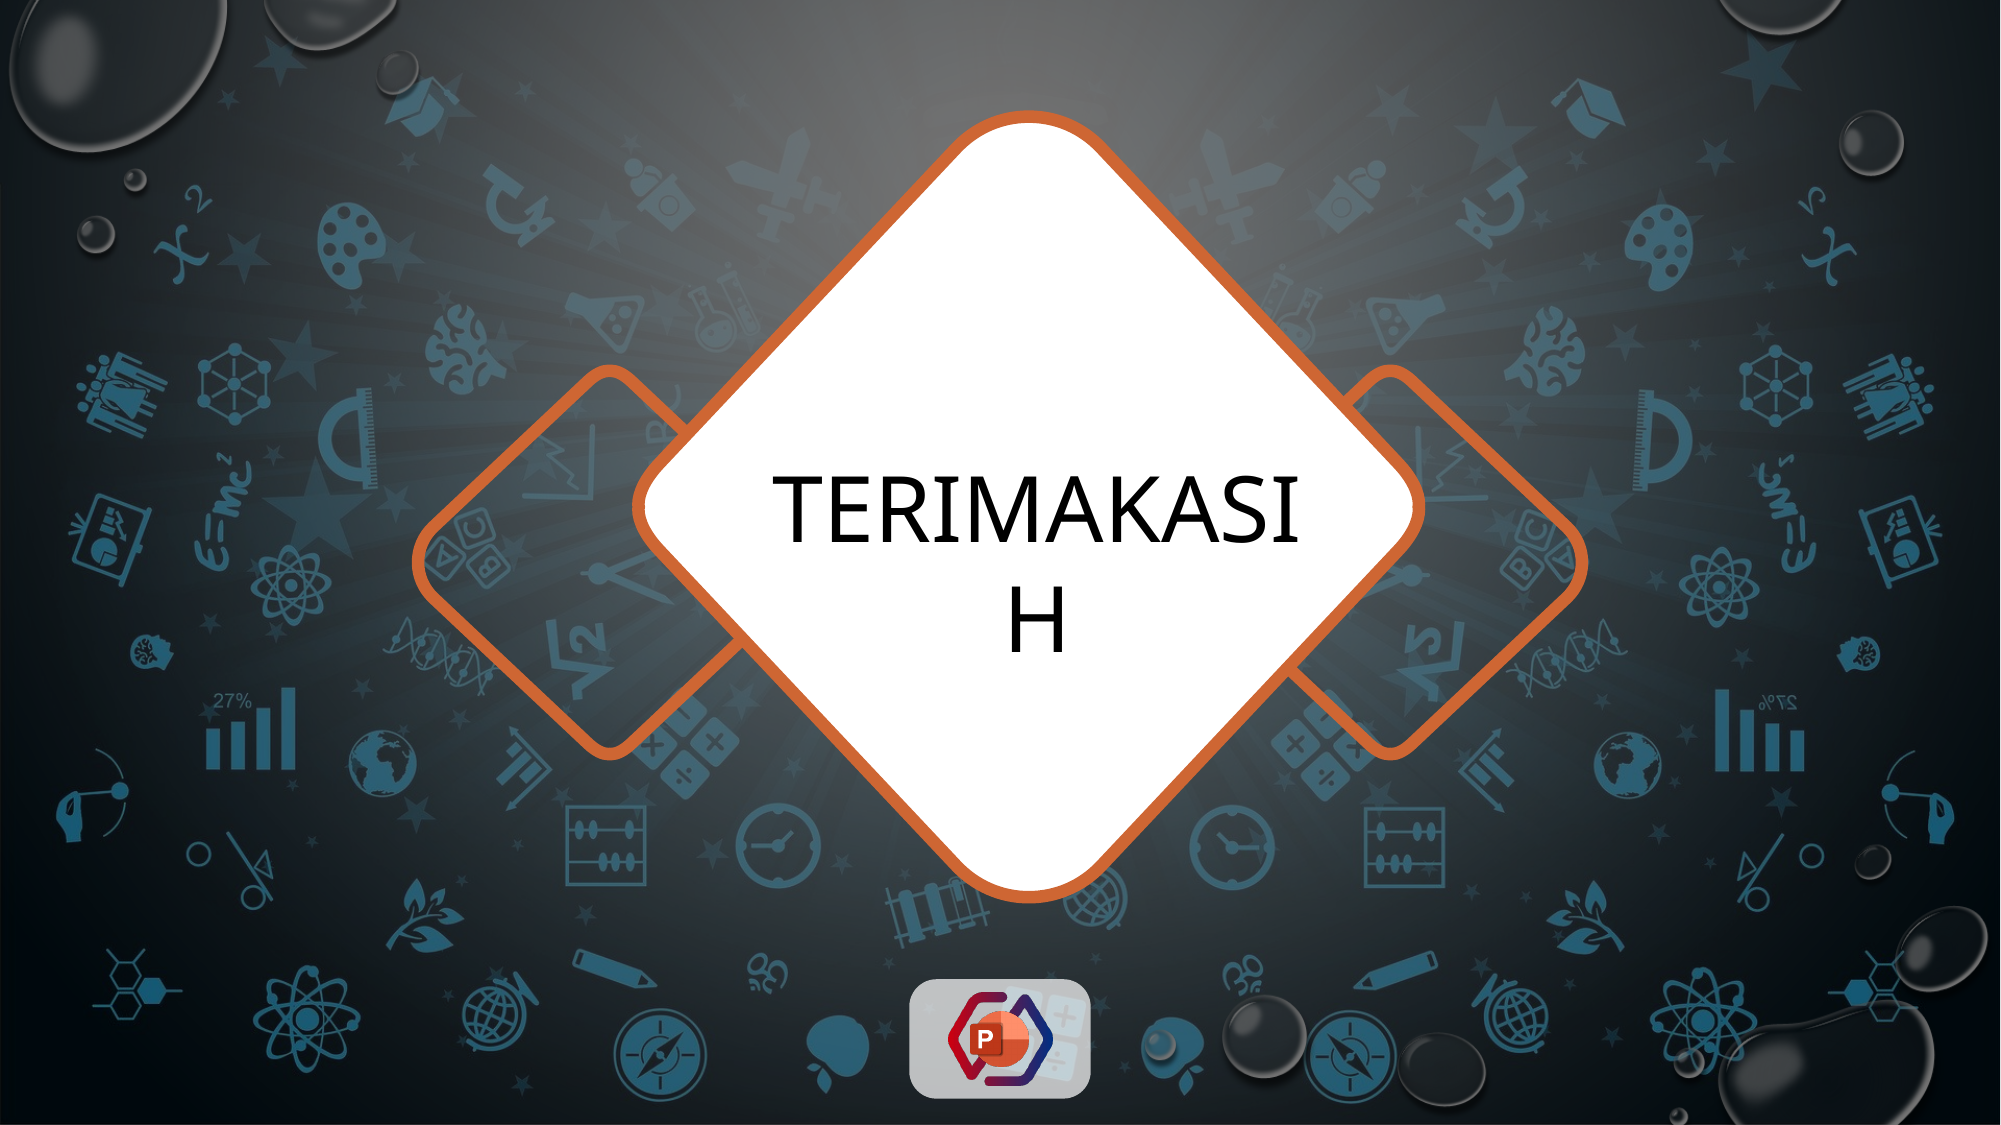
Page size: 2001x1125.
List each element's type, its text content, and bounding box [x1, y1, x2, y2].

text_box [418, 370, 700, 755]
text_box [638, 468, 655, 546]
text_box [678, 116, 1419, 607]
text_box TERIMAKASIH [655, 443, 1345, 679]
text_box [909, 978, 1091, 1099]
text_box [780, 679, 1278, 898]
text_box [1300, 370, 1582, 755]
text_box [0, 0, 2000, 1125]
